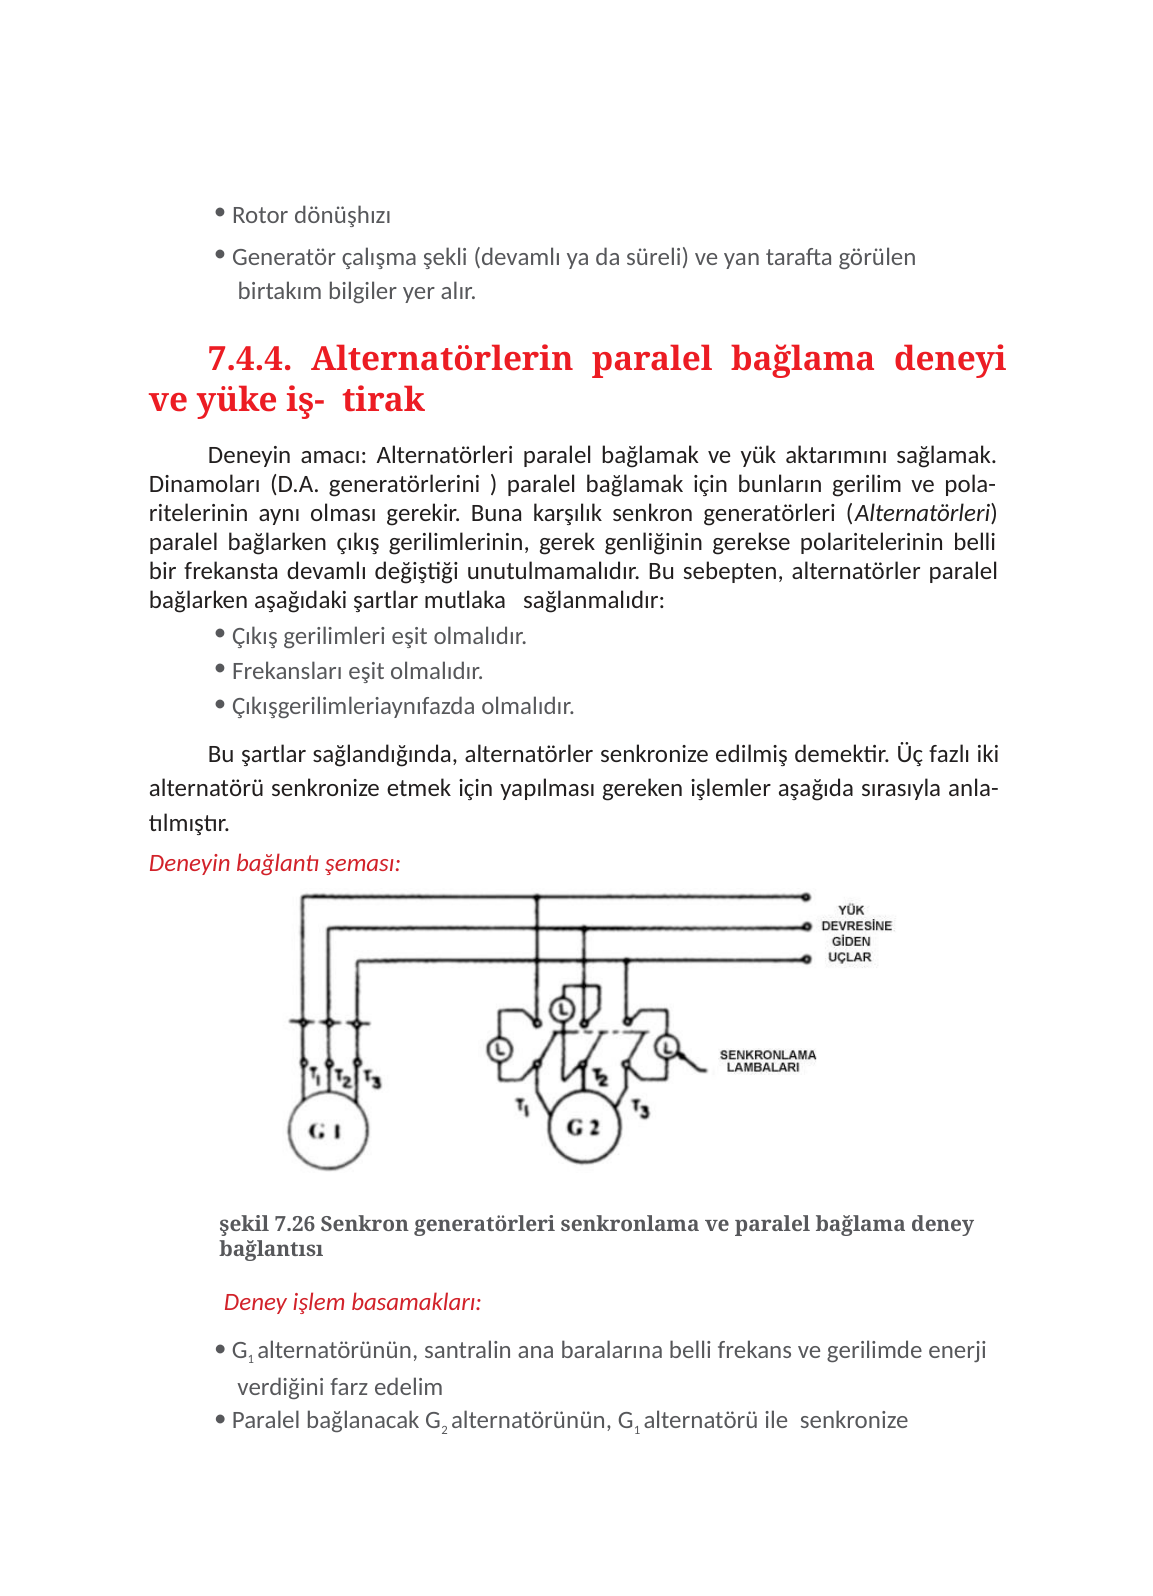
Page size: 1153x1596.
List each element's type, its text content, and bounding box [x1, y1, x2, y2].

text_box [256, 888, 904, 1174]
text_box Rotor dönüşhızı Generatör çalışma şekli (devamlı ya da süreli) ve yan tarafta görülen birtakım bilgiler yer alır. 7.4.4. Alternatörlerin paralel bağlama deneyi ve yüke iş- tirak Deneyin amacı: Alternatörleri paralel bağlamak ve yük aktarımını sağlamak. Dinamoları (D.A. generatörlerini ) paralel bağlamak için bunların gerilim ve pola- ritelerinin aynı olması gerekir. Buna karşılık senkron generatörleri (Alternatörleri) paralel bağlarken çıkış gerilimlerinin, gerek genliğinin gerekse polaritelerinin belli bir frekansta devamlı değiştiği unutulmamalıdır. Bu sebepten, alternatörler paralel bağlarken aşağıdaki şartlar mutlaka sağlanmalıdır: Çıkış gerilimleri eşit olmalıdır. Frekansları eşit olmalıdır. Çıkışgerilimleriaynıfazda olmalıdır. Bu şartlar sağlandığında, alternatörler senkronize edilmiş demektir. Üç fazlı iki alternatörü senkronize etmek için yapılması gereken işlemler aşağıda sırasıyla anla- tılmıştır. Deneyin bağlantı şeması: [146, 198, 1009, 853]
text_box şekil 7.26 Senkron generatörleri senkronlama ve paralel bağlama deney bağlantısı Deney işlem basamakları: G1 alternatörünün, santralin ana baralarına belli frekans ve gerilimde enerji verdiğini farz edelim Paralel bağlanacak G2 alternatörünün, G1 alternatörü ile senkronize [211, 1210, 991, 1403]
